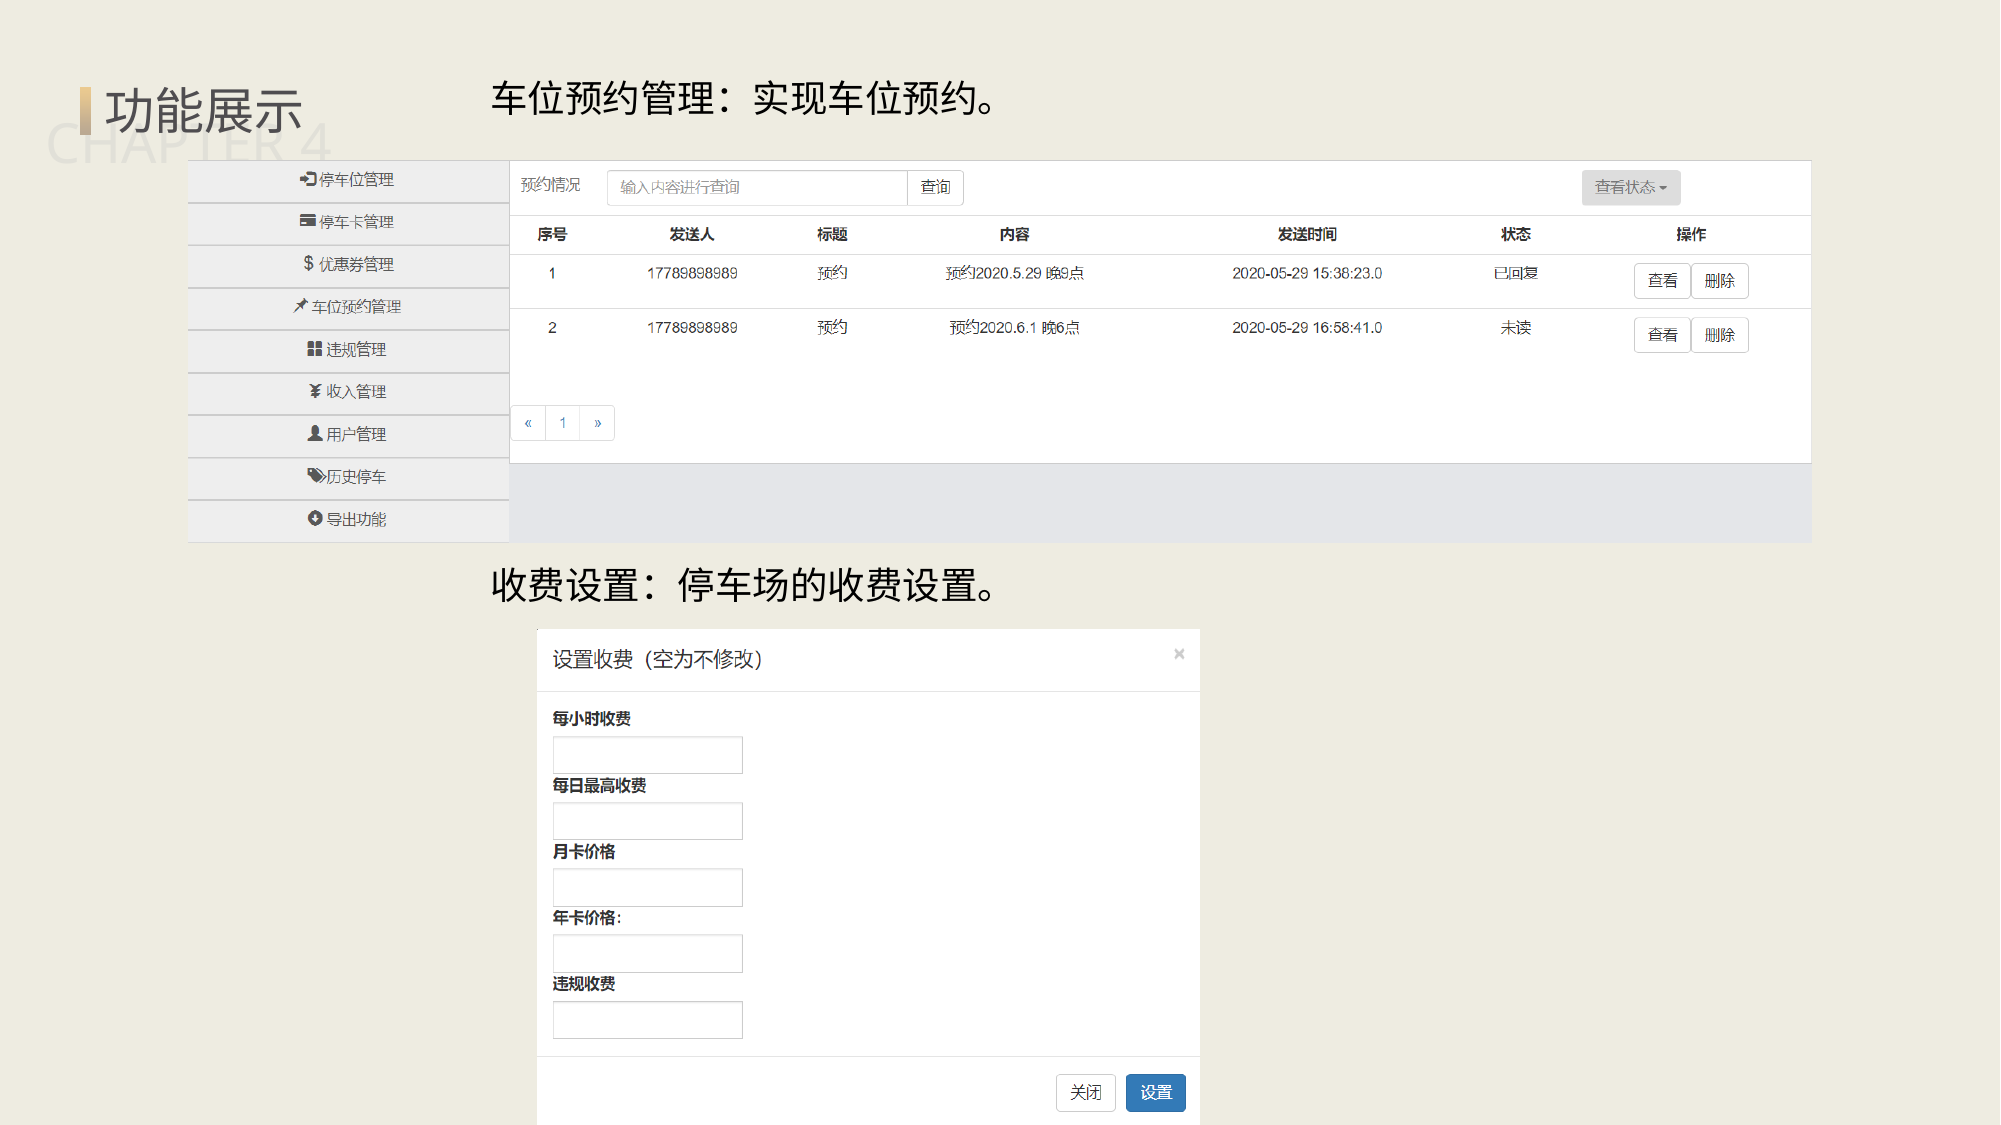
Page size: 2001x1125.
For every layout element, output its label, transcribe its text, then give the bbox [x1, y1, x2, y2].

text_box 收费设置：停车场的收费设置。 [475, 554, 1774, 615]
picture [80, 87, 91, 136]
picture [537, 629, 1200, 1125]
picture [188, 159, 1812, 543]
text_box CHAPTER 4 [30, 100, 348, 182]
text_box 车位预约管理：实现车位预约。 [475, 67, 1774, 128]
text_box 功能展示 [89, 72, 320, 147]
